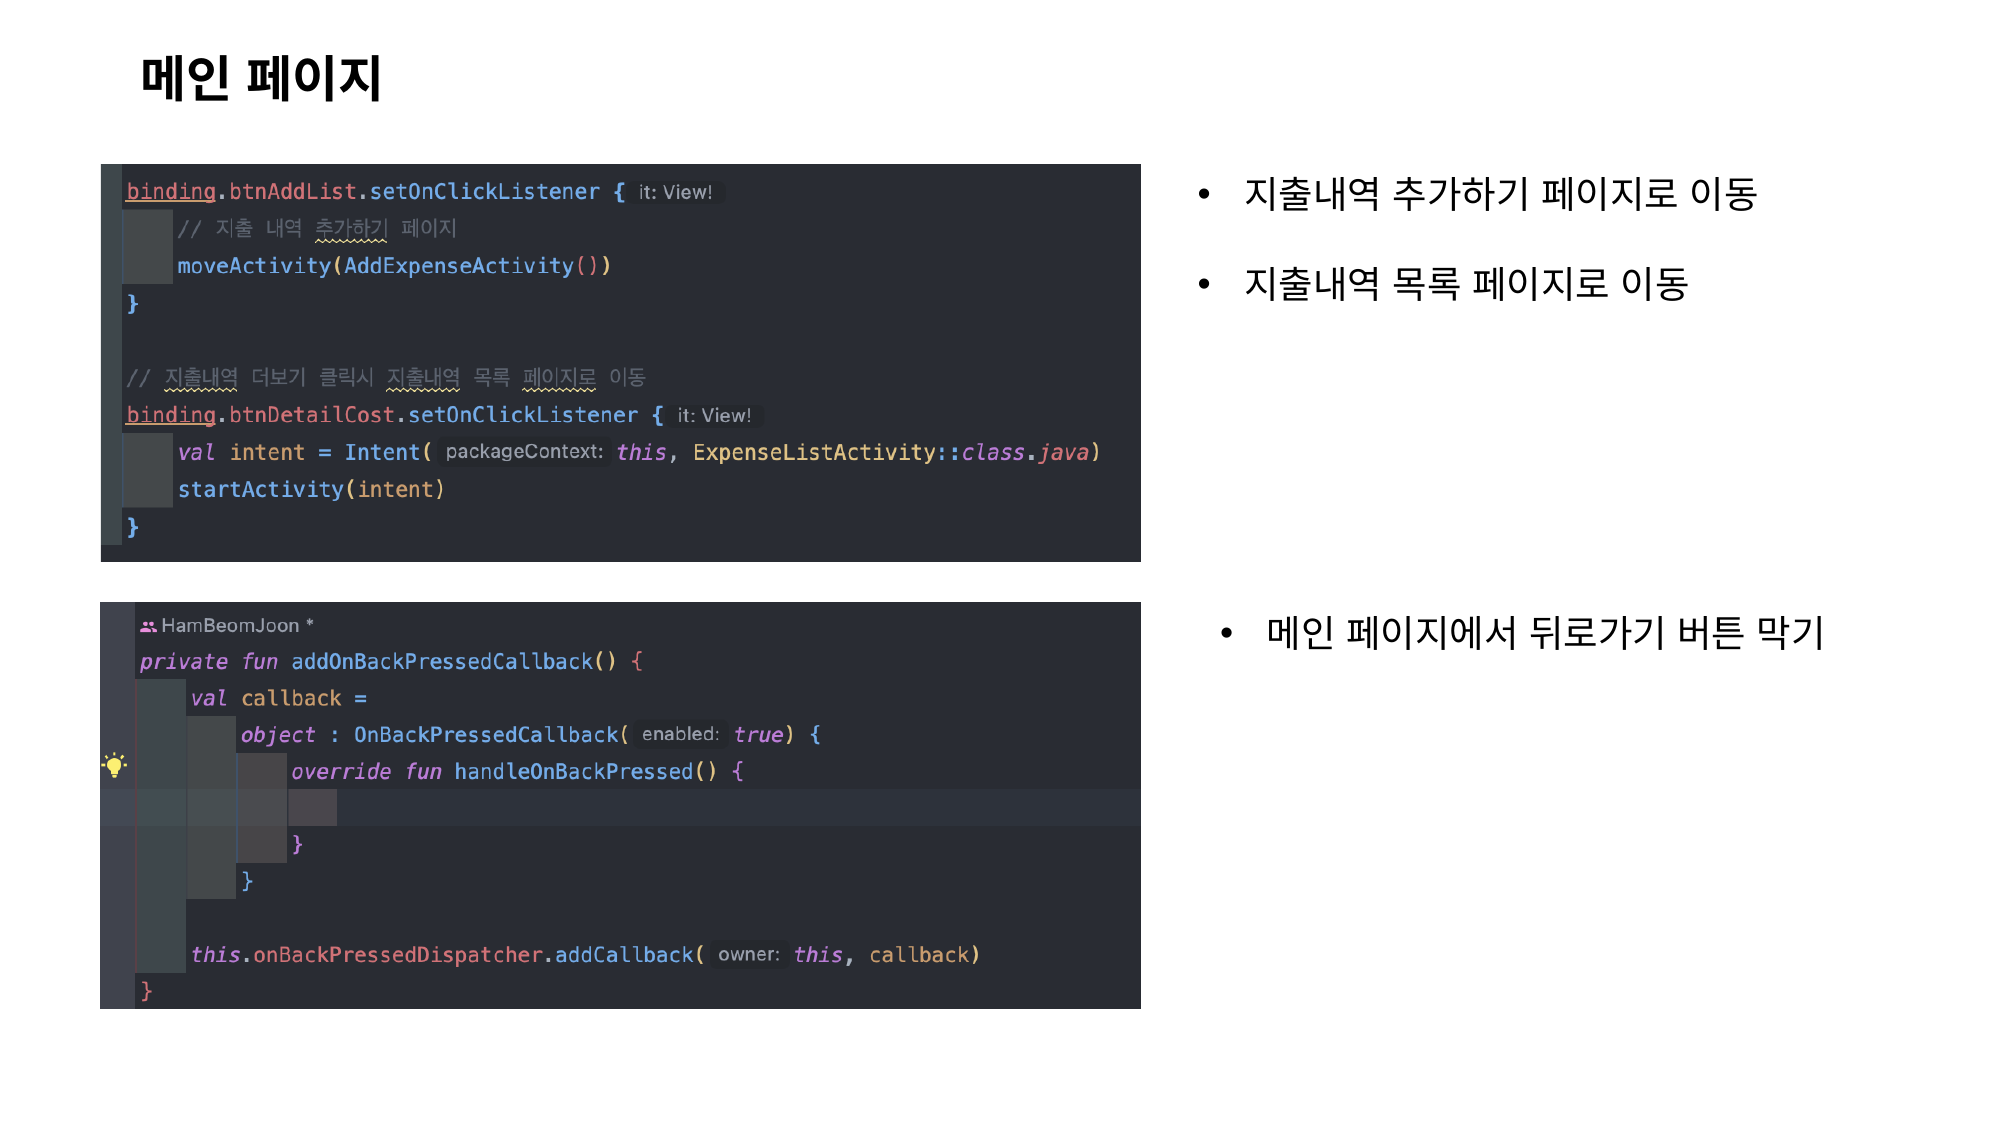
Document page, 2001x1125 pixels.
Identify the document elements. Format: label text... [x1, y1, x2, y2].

title 메인 페이지 [125, 40, 646, 124]
text_box 지출내역 추가하기 페이지로 이동 지출내역 목록 페이지로 이동 [1182, 163, 1900, 314]
picture [100, 163, 1142, 563]
picture [100, 602, 1142, 1009]
text_box 메인 페이지에서 뒤로가기 버튼 막기 [1205, 602, 1922, 663]
